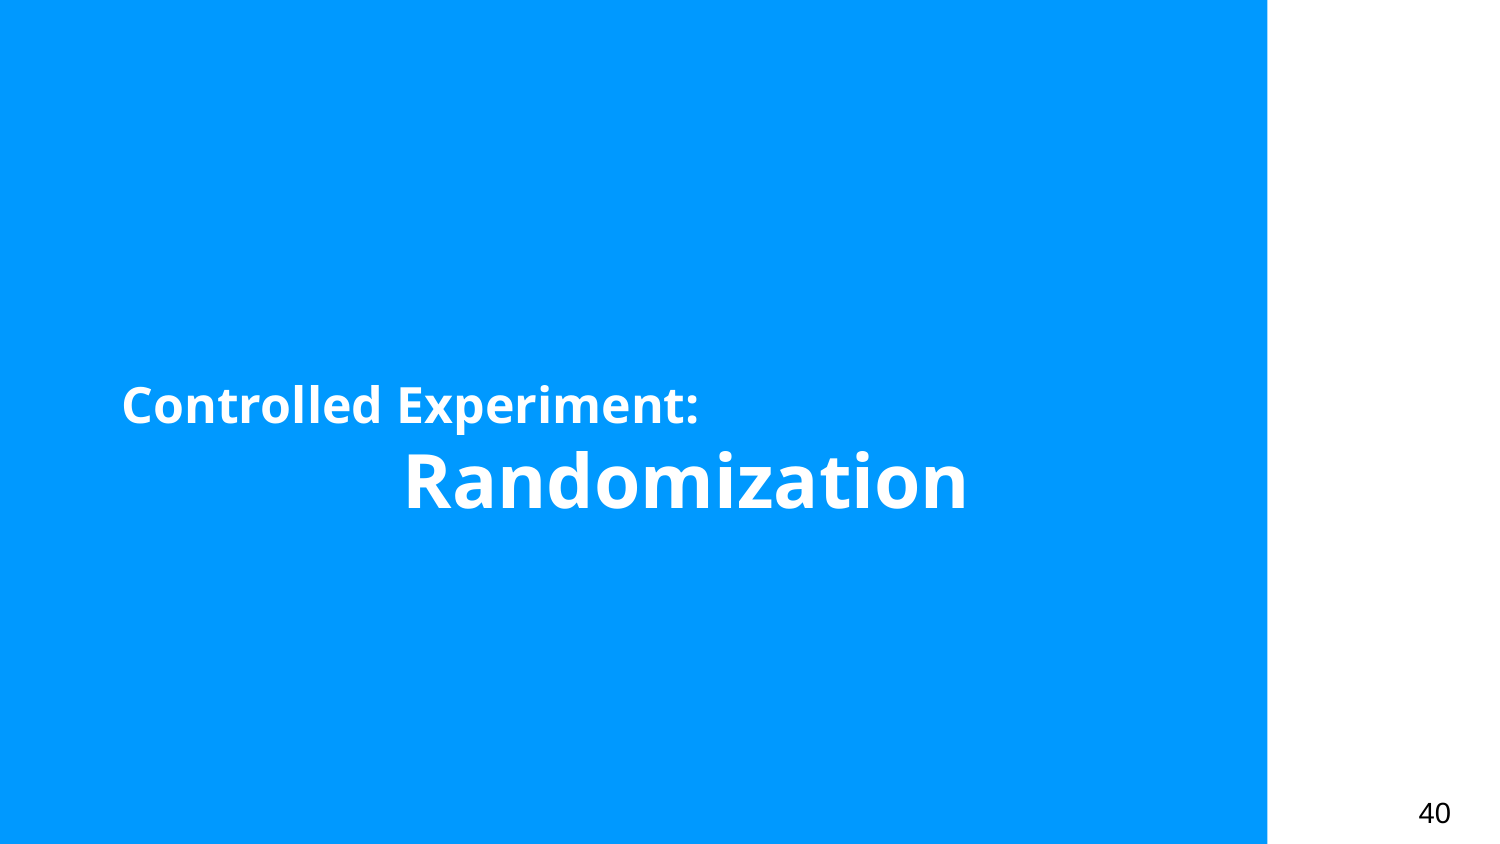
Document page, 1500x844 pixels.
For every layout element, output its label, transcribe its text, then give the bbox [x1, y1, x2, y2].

slide_number ‹#› [1403, 779, 1494, 844]
list Controlled Experiment: Randomization [106, 223, 1267, 674]
